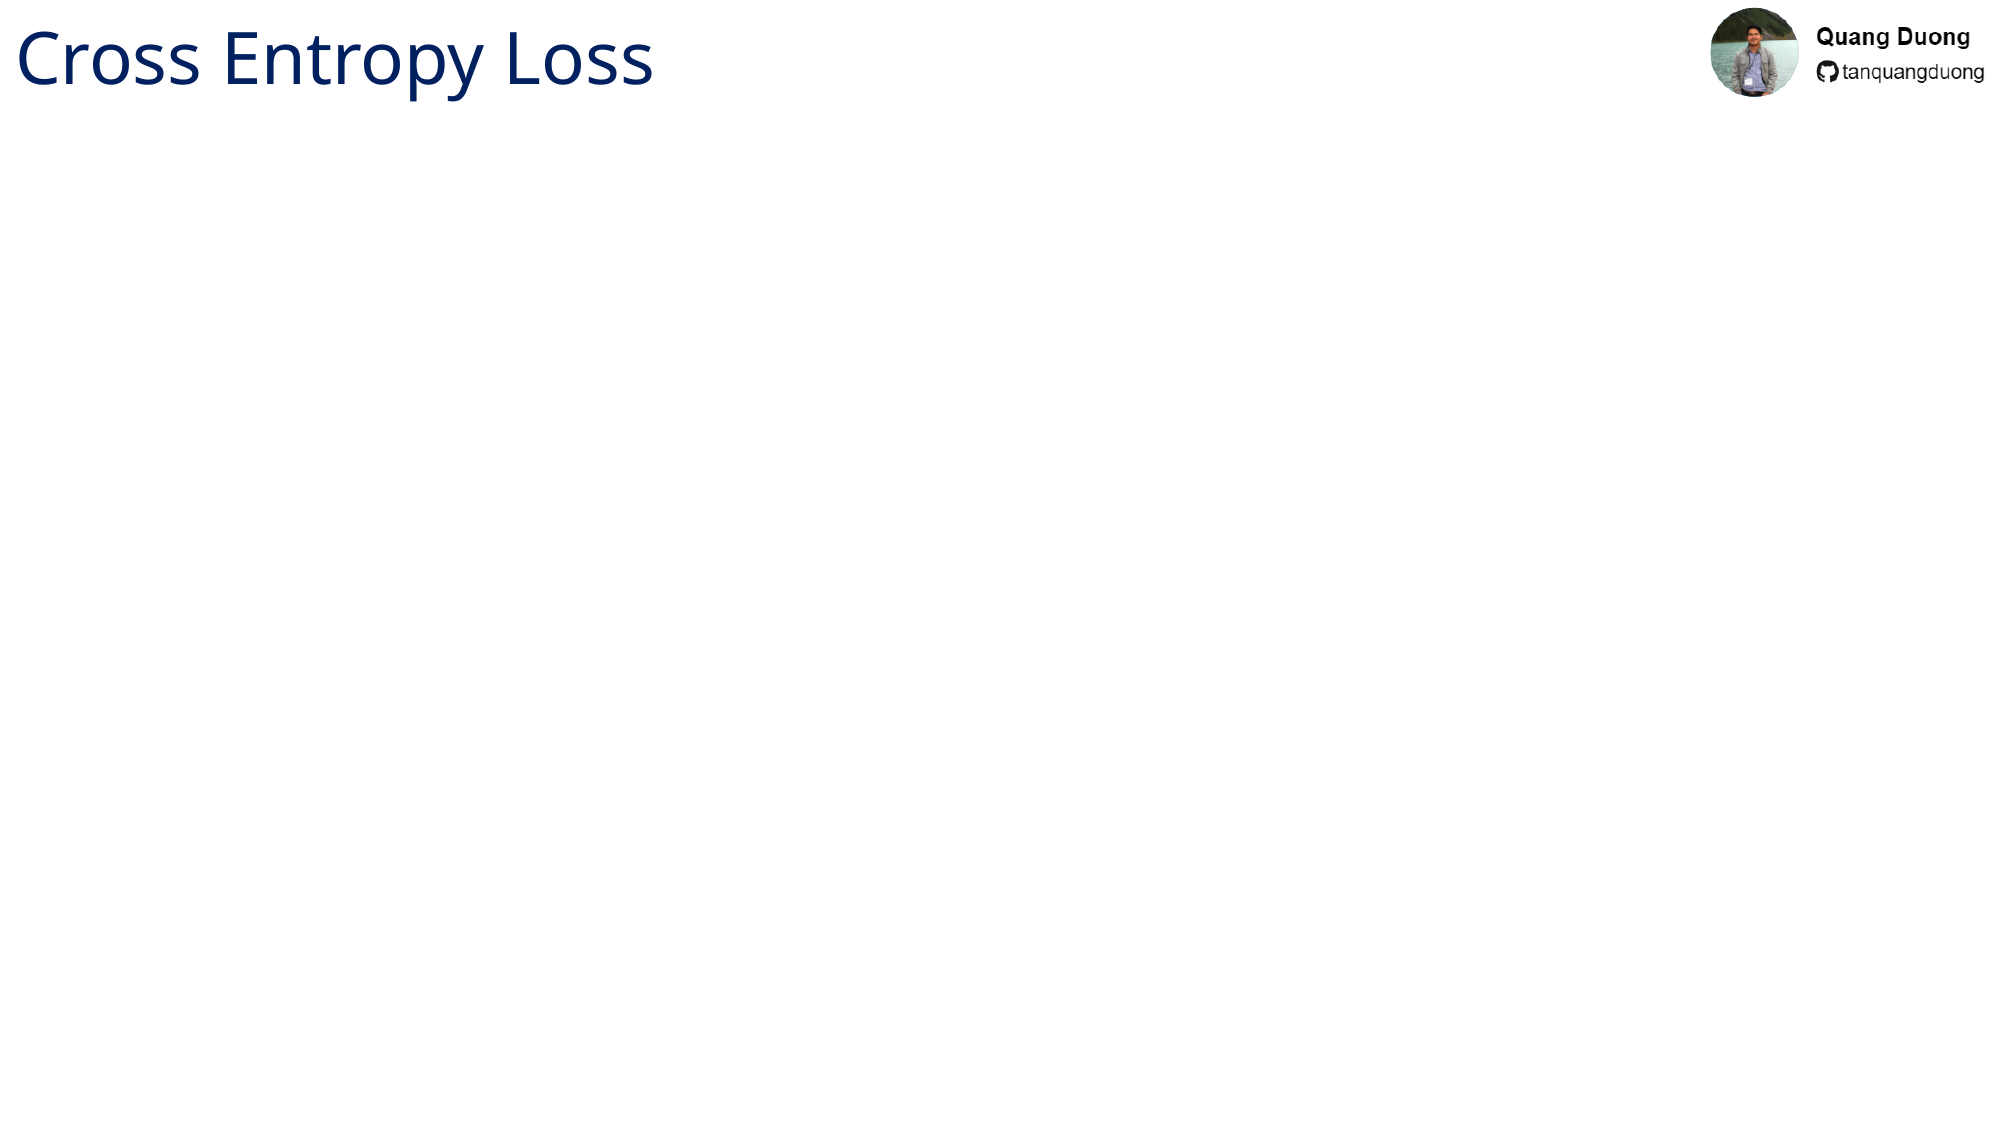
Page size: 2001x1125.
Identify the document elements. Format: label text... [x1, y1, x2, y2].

text_box Cross Entropy Loss [0, 13, 1705, 108]
picture [1704, 6, 1986, 101]
